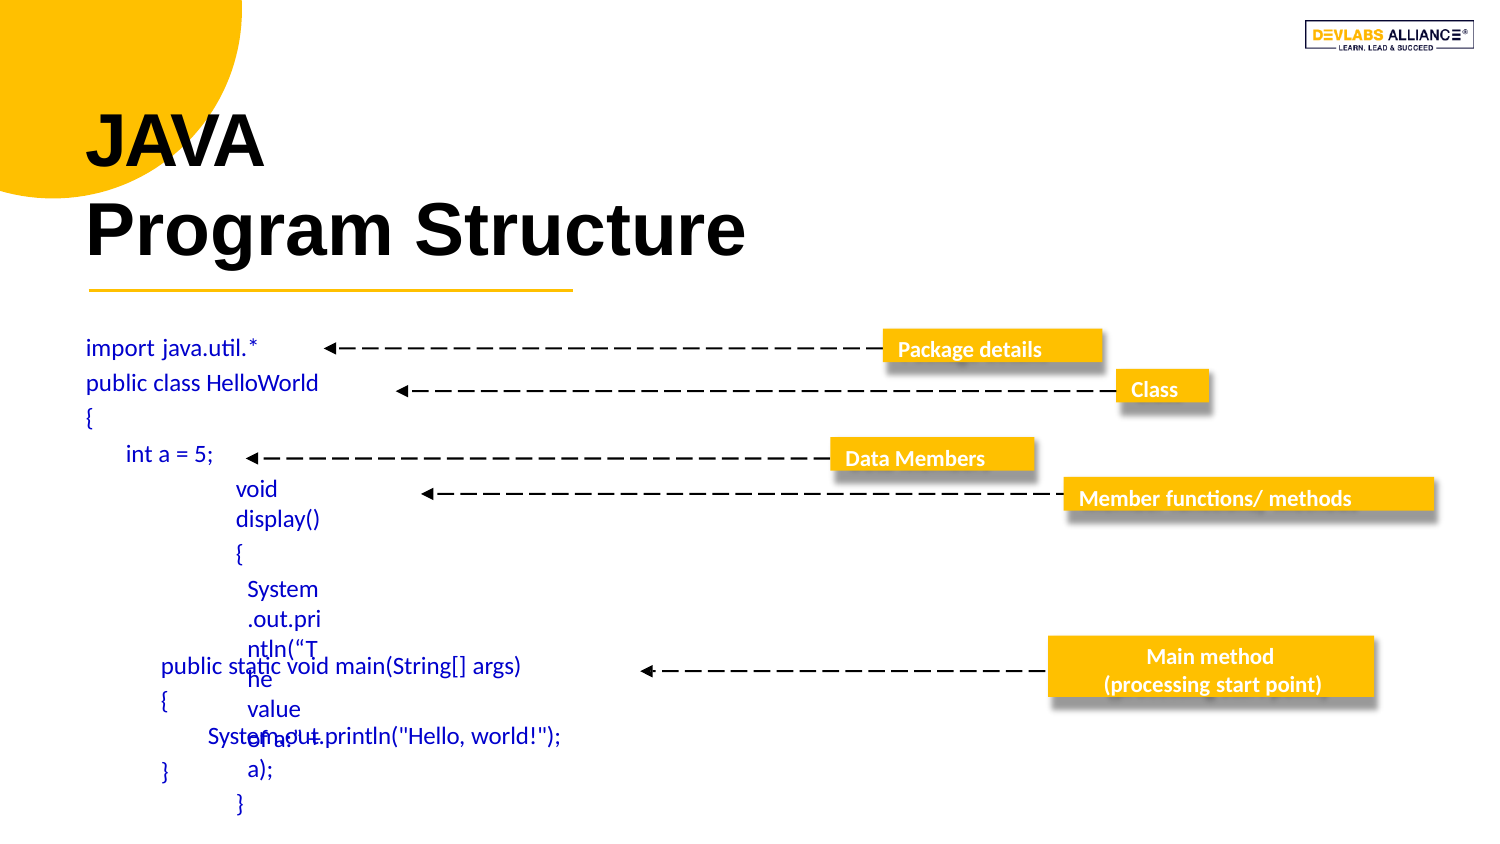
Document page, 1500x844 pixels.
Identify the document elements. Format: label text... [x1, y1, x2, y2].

text_box import java.util.* public class HelloWorld { int a = 5; void display() { System.out.println(“The value of a:” + a); } [83, 324, 665, 818]
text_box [878, 324, 1116, 383]
picture [1305, 20, 1474, 51]
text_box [1111, 364, 1222, 431]
title JAVA Program Structure [83, 90, 751, 271]
text_box [0, 0, 242, 199]
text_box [420, 472, 1448, 539]
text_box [245, 384, 1117, 499]
text_box public static void main(String[] args) { System.out.println("Hello, world!"); } [158, 642, 570, 786]
text_box [323, 342, 337, 355]
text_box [639, 631, 1387, 725]
